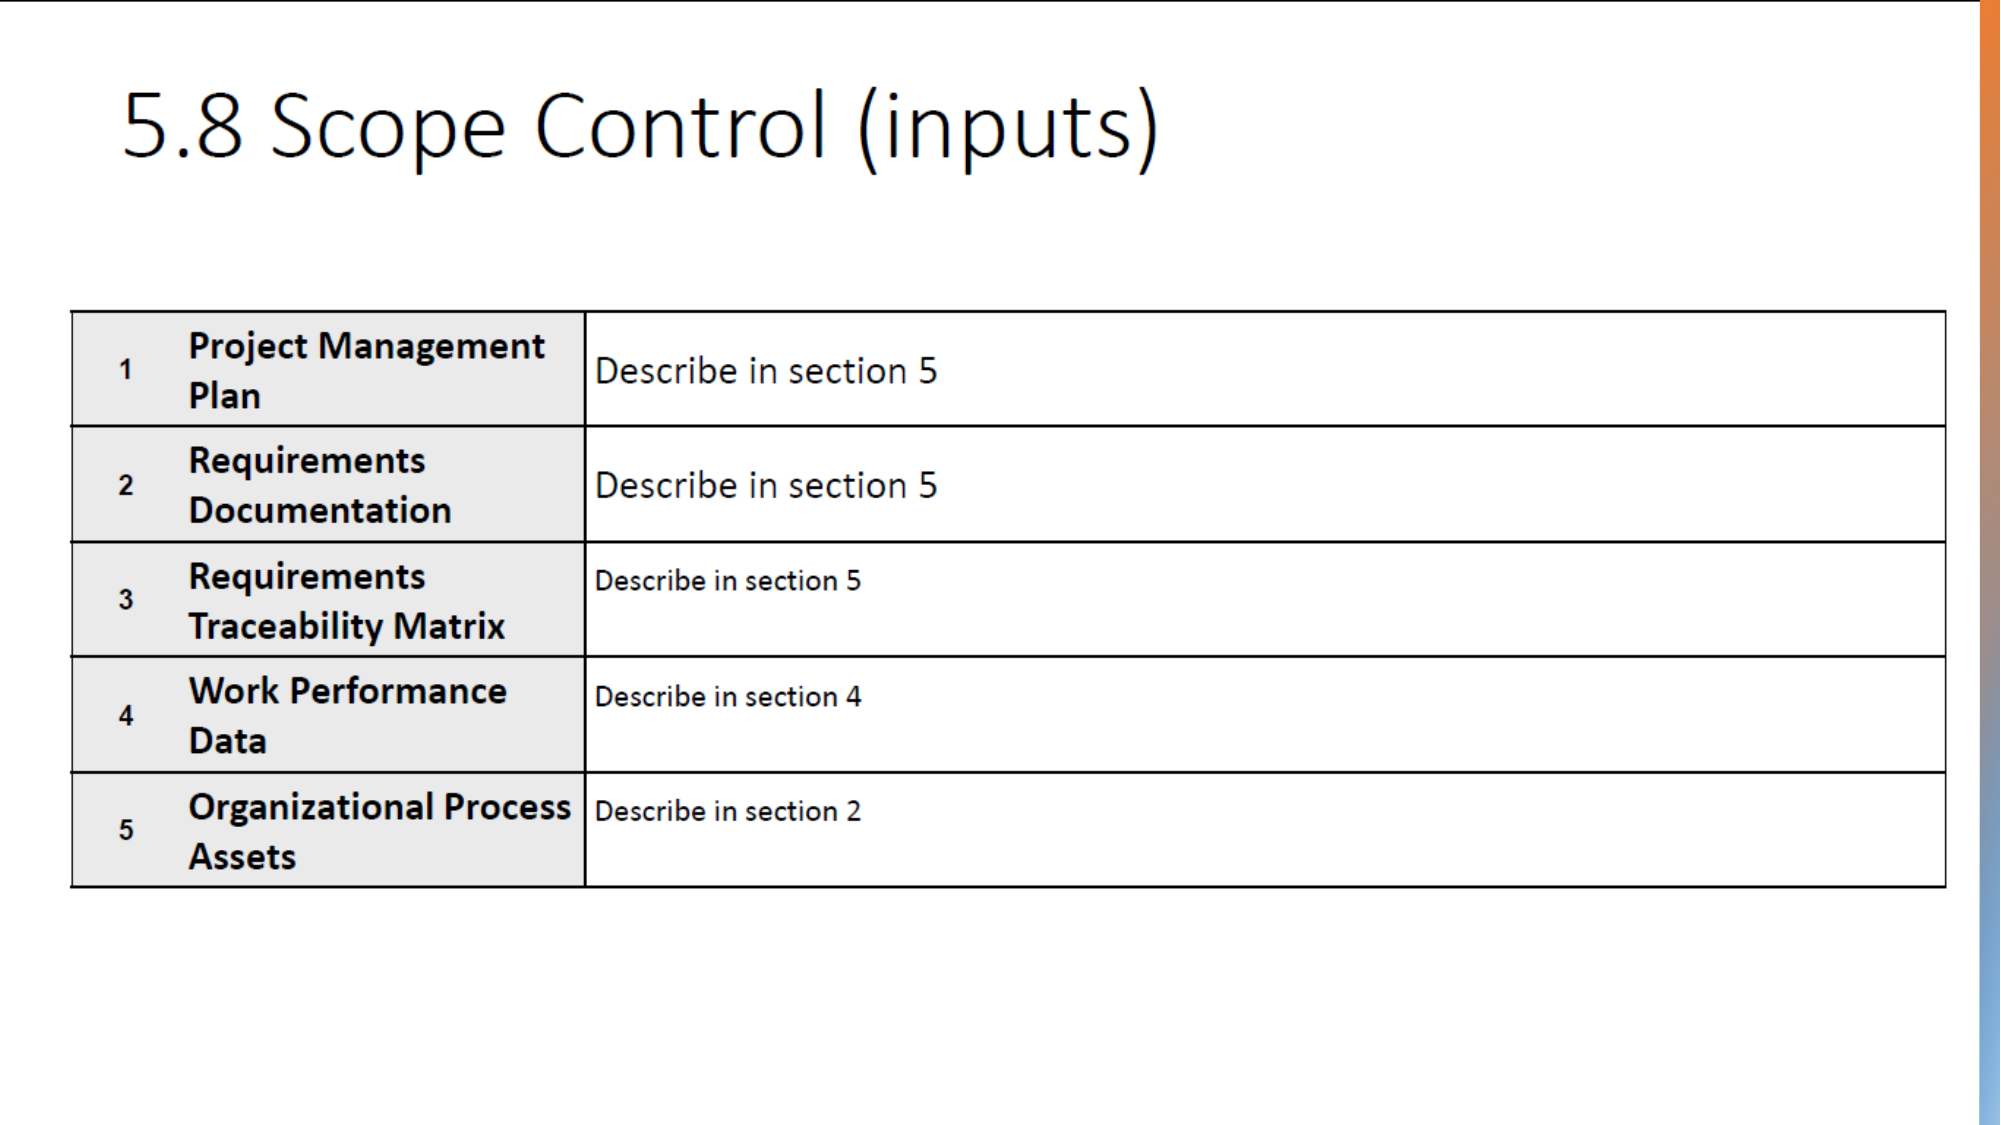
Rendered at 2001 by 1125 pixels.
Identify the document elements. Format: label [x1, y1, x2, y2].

list [0, 0, 1979, 1125]
text_box [1979, 0, 2000, 1125]
